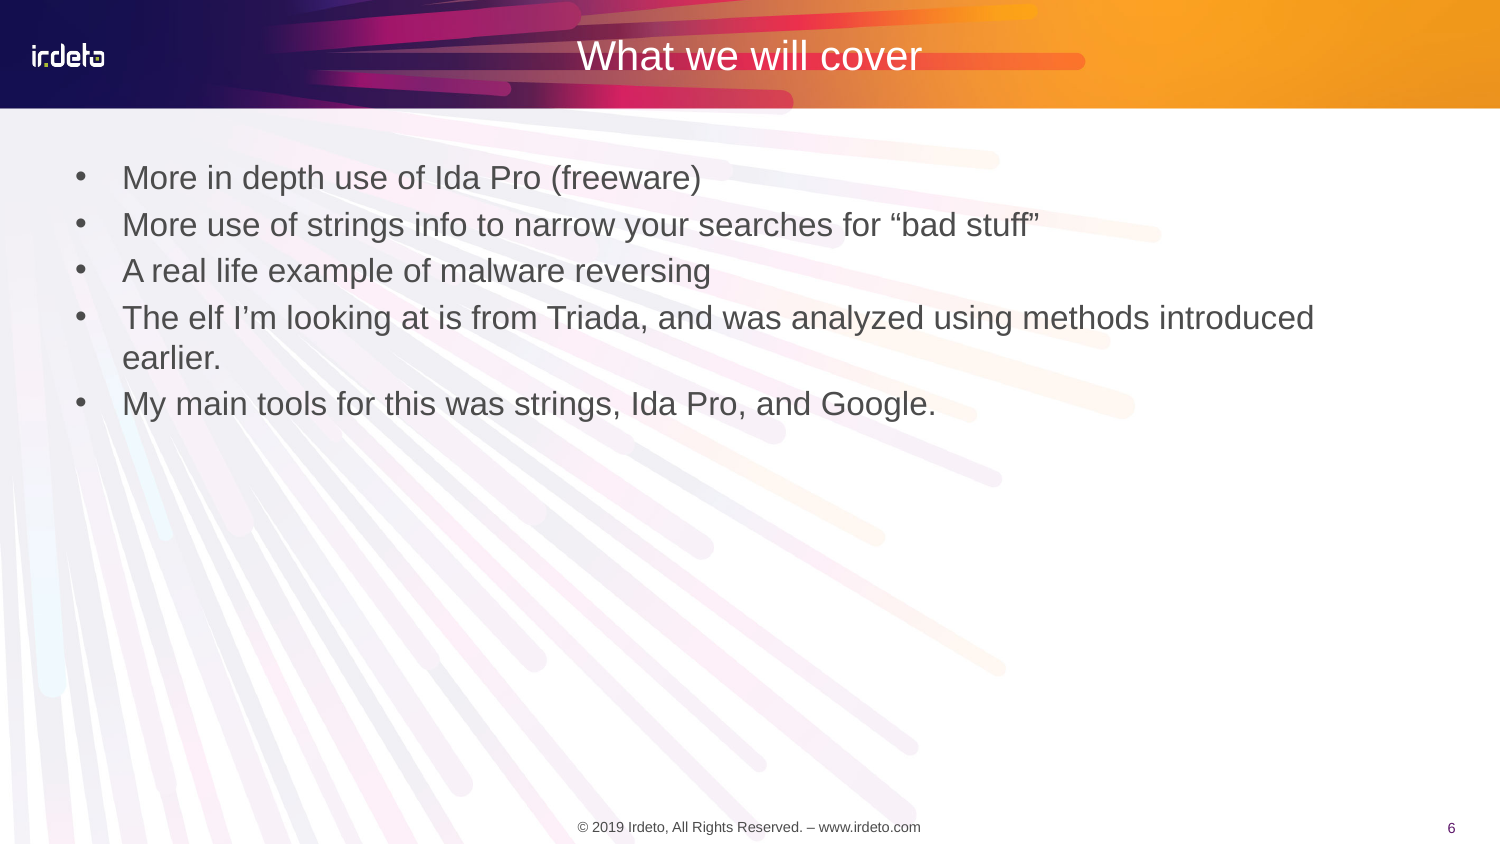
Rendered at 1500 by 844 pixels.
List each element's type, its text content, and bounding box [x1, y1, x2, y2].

list More in depth use of Ida Pro (freeware) More use of strings info to narrow your searches for “bad stuff” A real life example of malware reversing The elf I’m looking at is from Triada, and was analyzed using methods introduced earlier. My main tools for this was strings, Ida Pro, and Google. [66, 147, 1434, 812]
slide_number 6 [1433, 810, 1500, 844]
title What we will cover [136, 0, 1364, 109]
picture [0, 0, 1500, 844]
